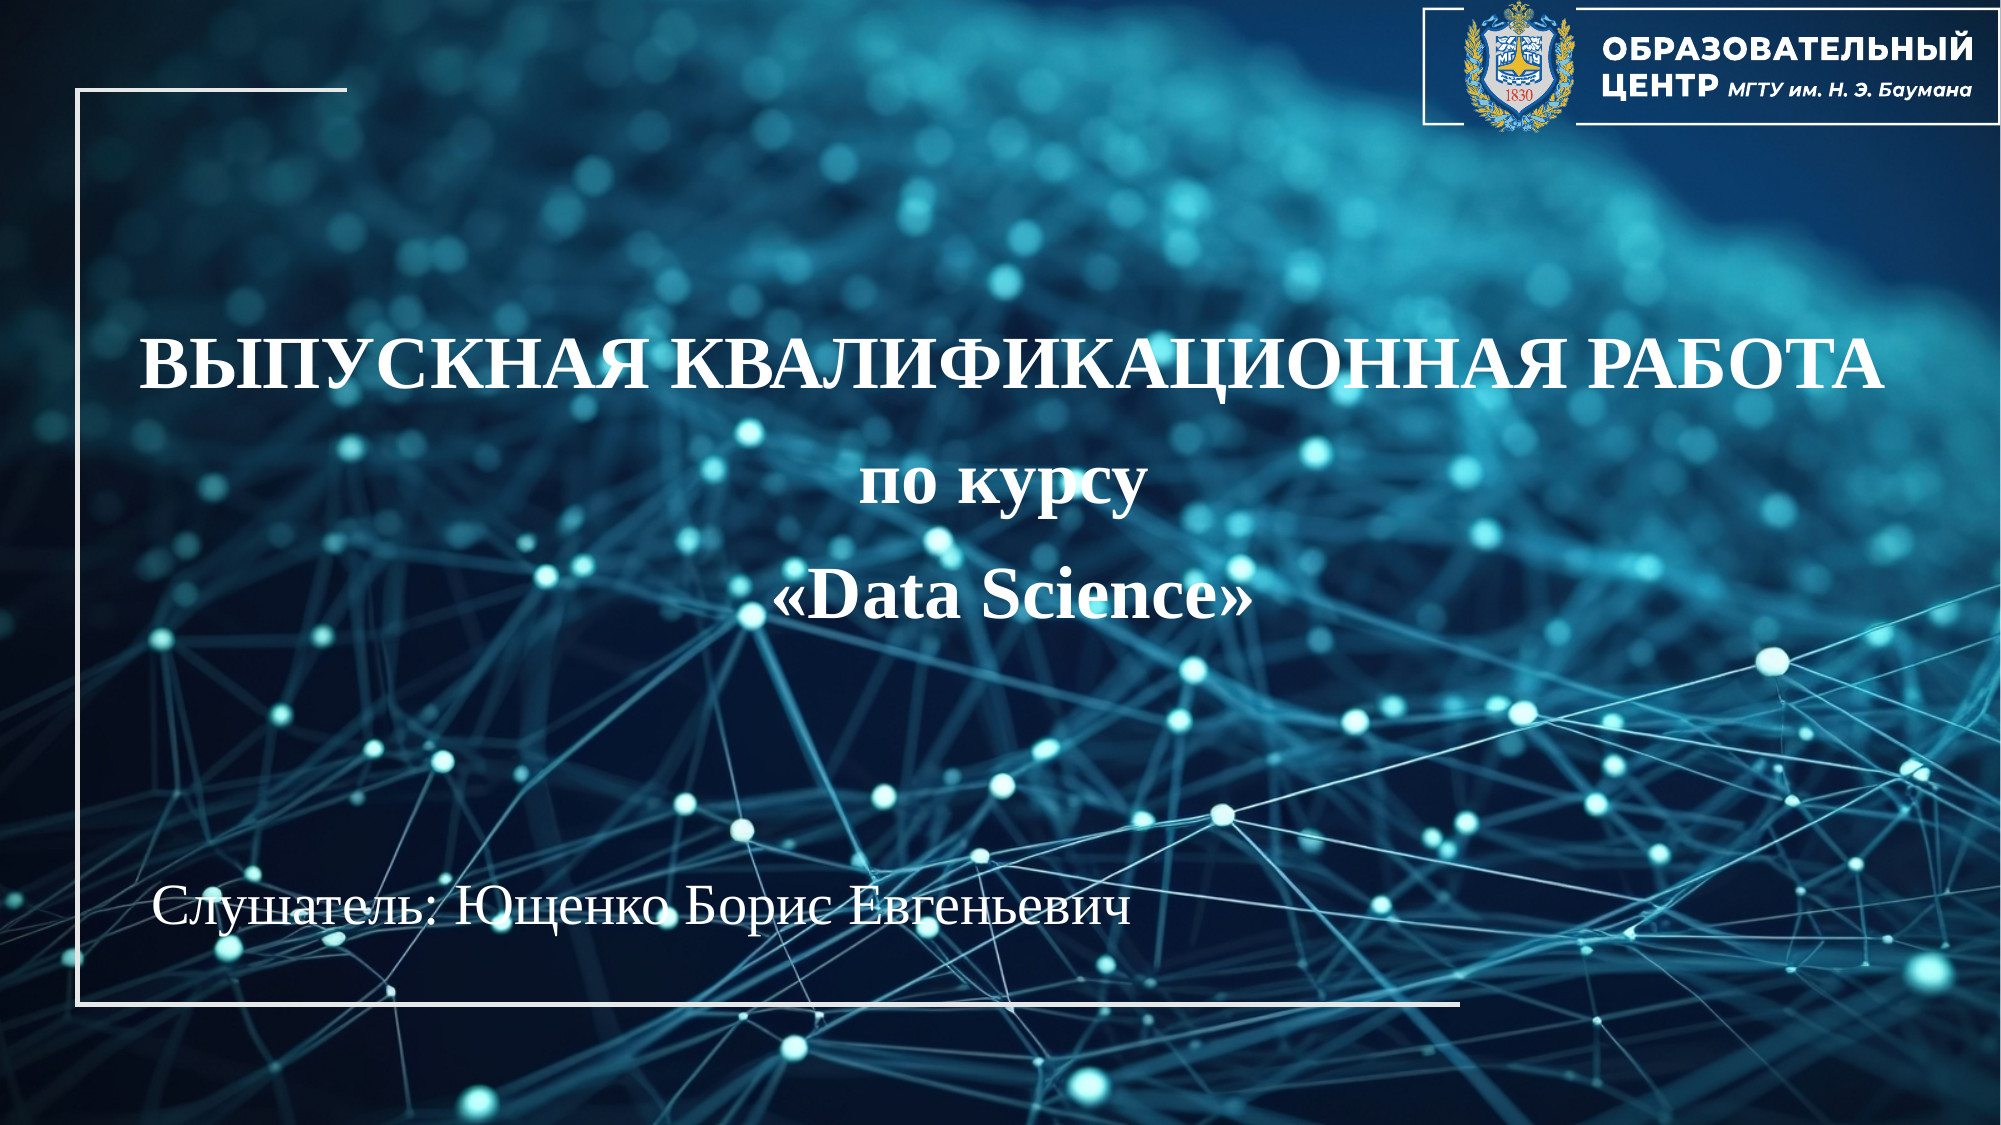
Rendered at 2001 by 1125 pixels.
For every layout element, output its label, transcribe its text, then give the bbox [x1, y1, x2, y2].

text_box ВЫПУСКНАЯ КВАЛИФИКАЦИОННАЯ РАБОТА по курсу «Data Science» [1461, 307, 1910, 640]
picture [0, 0, 2001, 1125]
